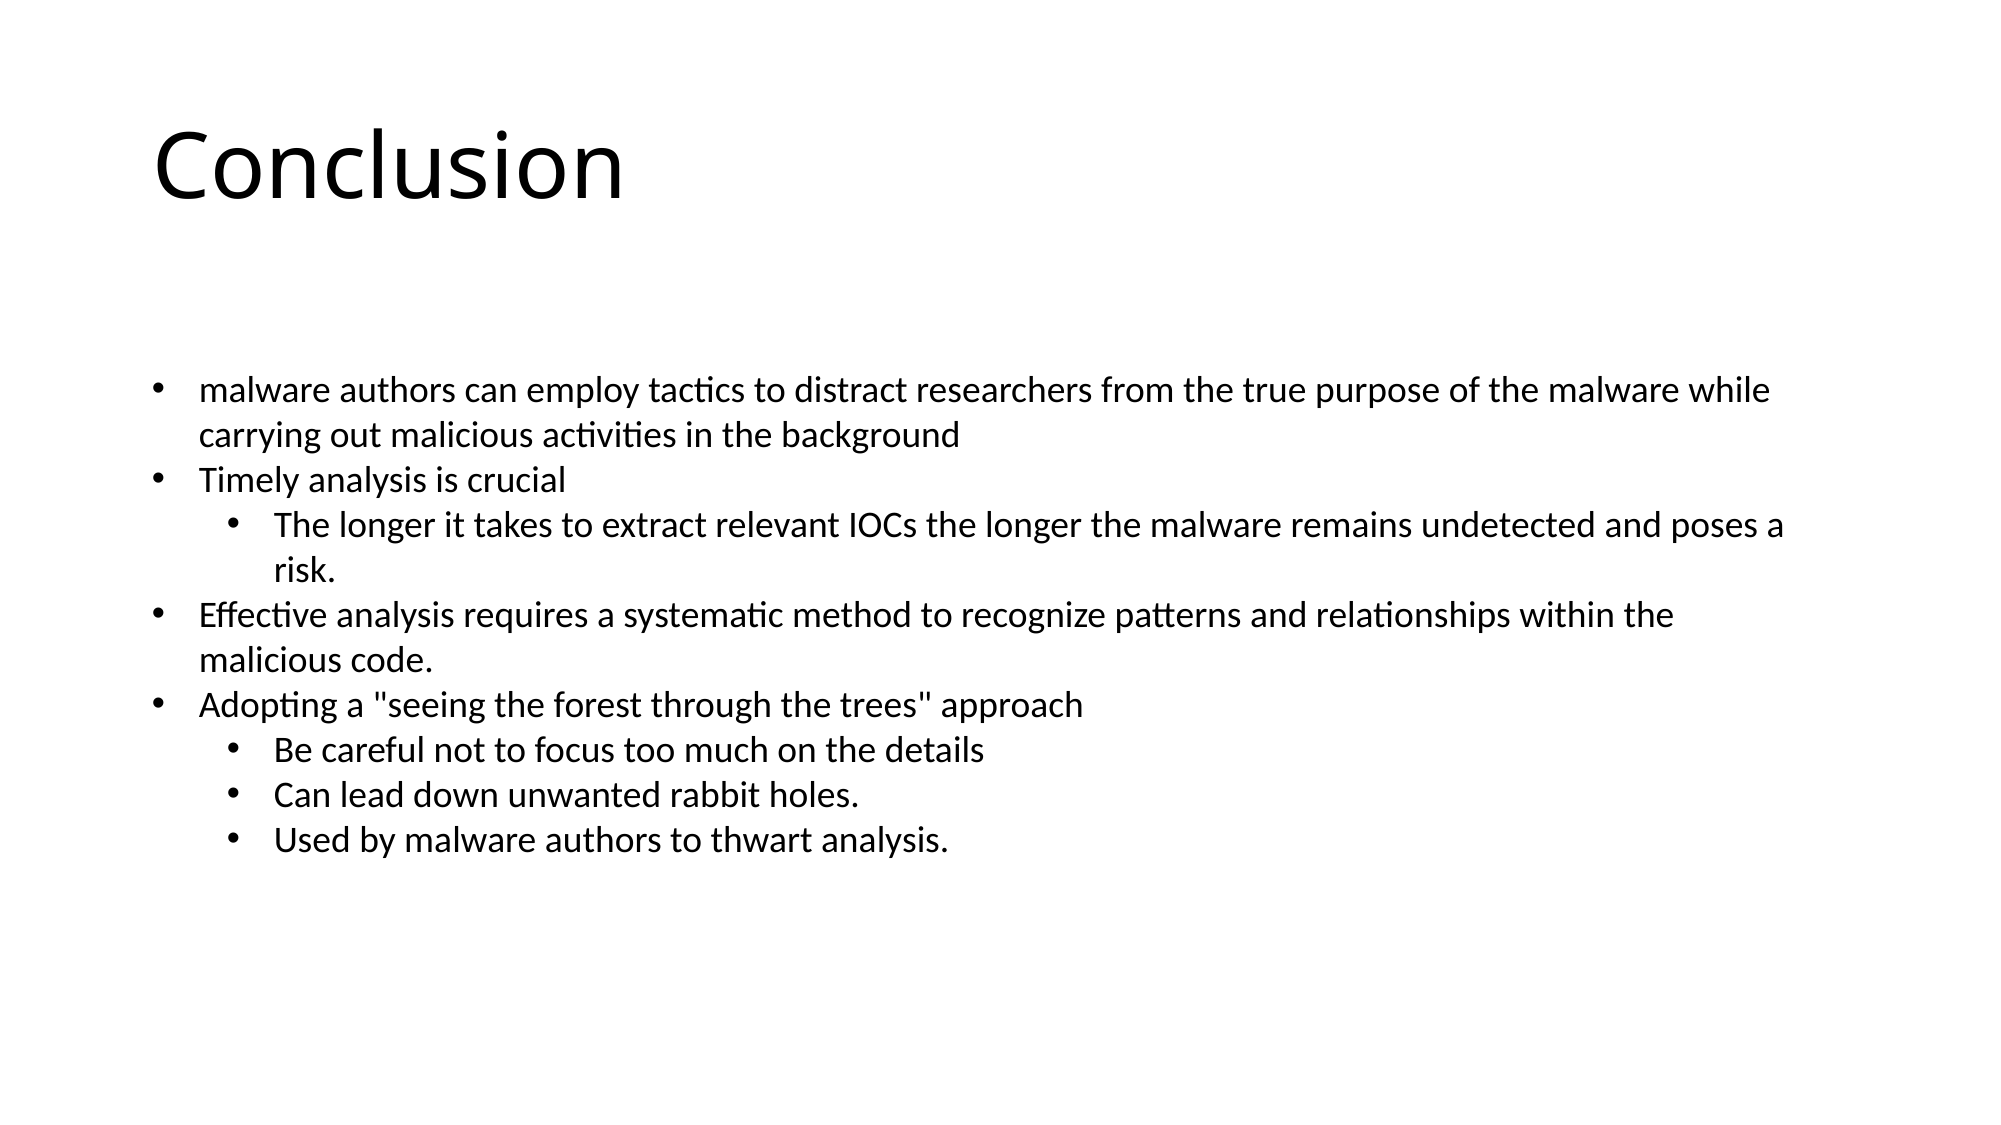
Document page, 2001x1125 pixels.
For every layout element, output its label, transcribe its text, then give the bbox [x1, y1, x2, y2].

title Conclusion [137, 59, 1863, 278]
text_box malware authors can employ tactics to distract researchers from the true purpose of the malware while carrying out malicious activities in the background Timely analysis is crucial The longer it takes to extract relevant IOCs the longer the malware remains undetected and poses a risk. Effective analysis requires a systematic method to recognize patterns and relationships within the malicious code. Adopting a "seeing the forest through the trees" approach Be careful not to focus too much on the details Can lead down unwanted rabbit holes. Used by malware authors to thwart analysis. [137, 357, 1836, 868]
